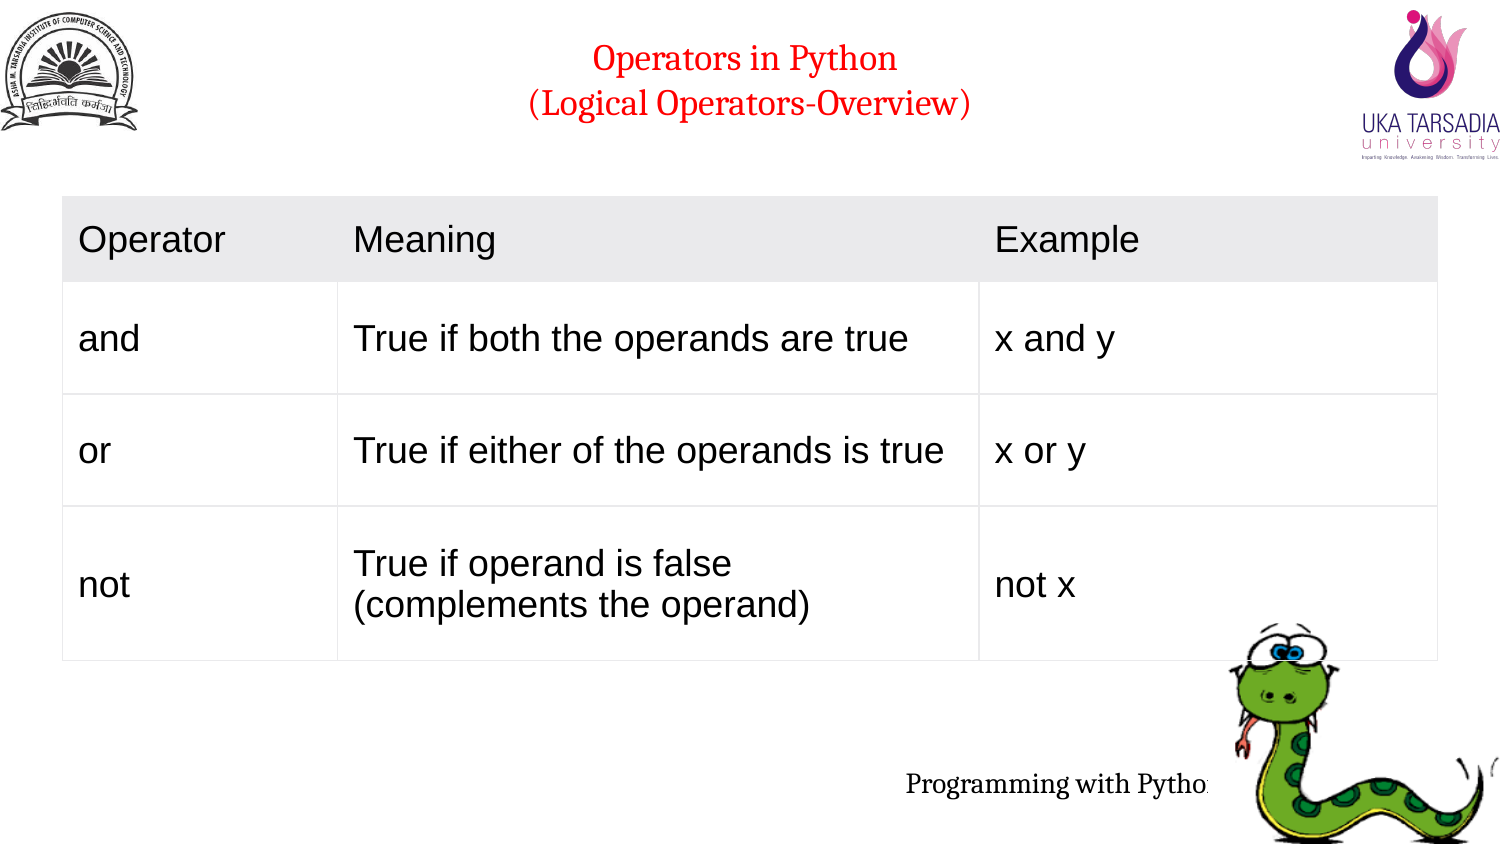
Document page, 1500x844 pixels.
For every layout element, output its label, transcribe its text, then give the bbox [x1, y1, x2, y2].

table_cell or [63, 395, 337, 505]
picture [0, 12, 138, 131]
table_cell x or y [980, 395, 1437, 505]
table_cell not [63, 507, 337, 660]
title Operators in Python (Logical Operators-Overview) [75, 25, 1425, 131]
table_cell True if both the operands are true [338, 282, 978, 393]
table_cell True if operand is false (complements the operand) [338, 507, 978, 660]
table_cell and [63, 282, 337, 393]
table_cell x and y [980, 282, 1437, 393]
slide_number [75, 586, 425, 621]
picture [1208, 623, 1500, 844]
table_header Operator [63, 198, 337, 281]
table_header Example [980, 198, 1437, 281]
picture [1362, 10, 1500, 160]
table_cell not x [980, 507, 1437, 660]
table_cell True if either of the operands is true [338, 395, 978, 505]
table_header Meaning [338, 198, 978, 281]
